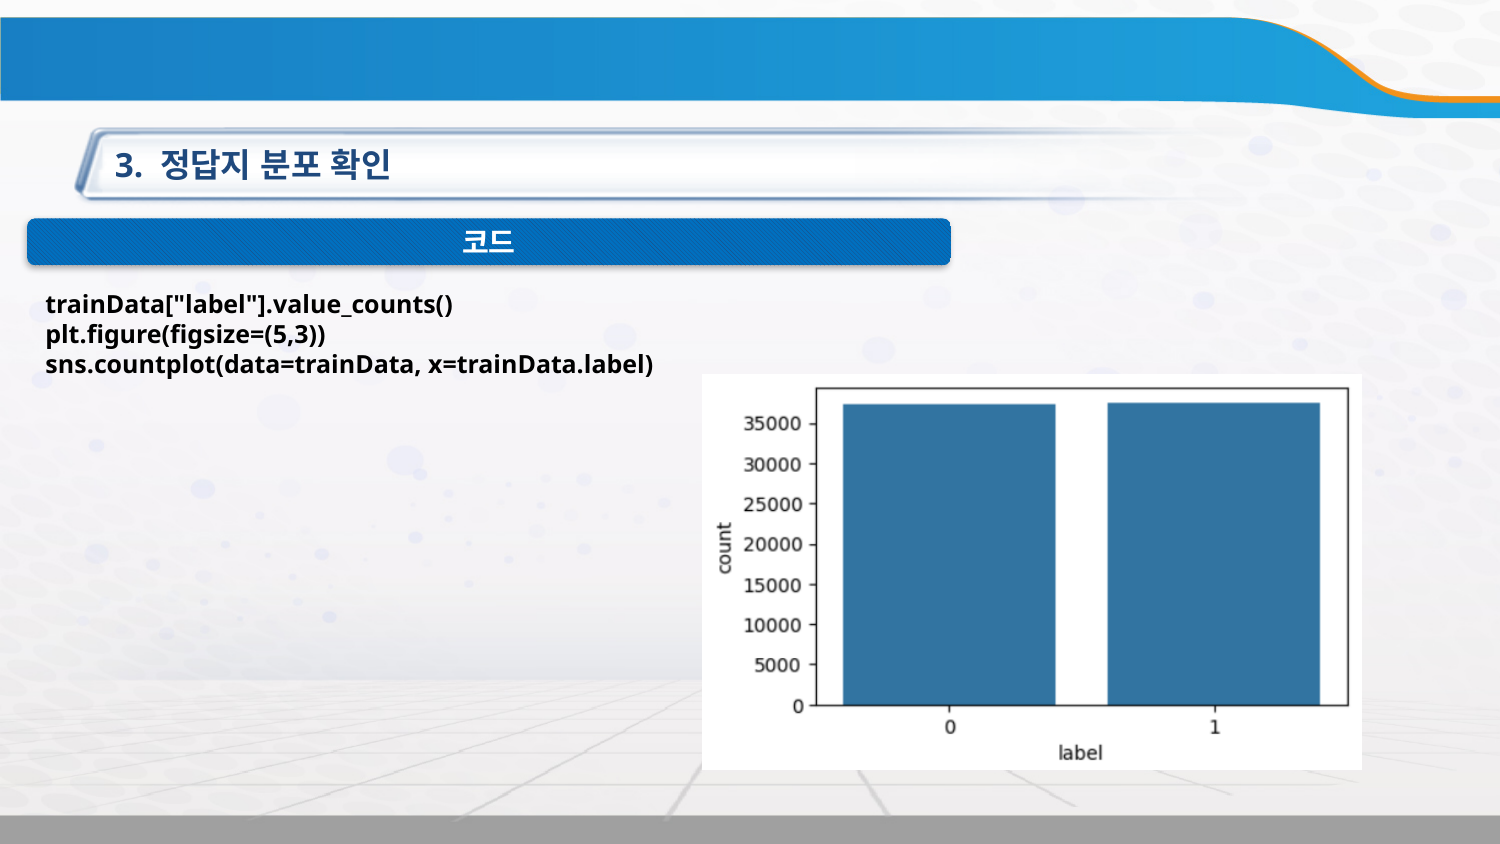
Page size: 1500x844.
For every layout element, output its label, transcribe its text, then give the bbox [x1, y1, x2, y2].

picture [0, 0, 1500, 844]
text_box 코드 [26, 217, 952, 267]
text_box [74, 126, 1289, 208]
text_box 1. LSTM 활용 감성분석 [29, 0, 1175, 103]
text_box trainData["label"].value_counts() plt.figure(figsize=(5,3)) sns.countplot(data=trainData, x=trainData.label) [30, 281, 1199, 387]
